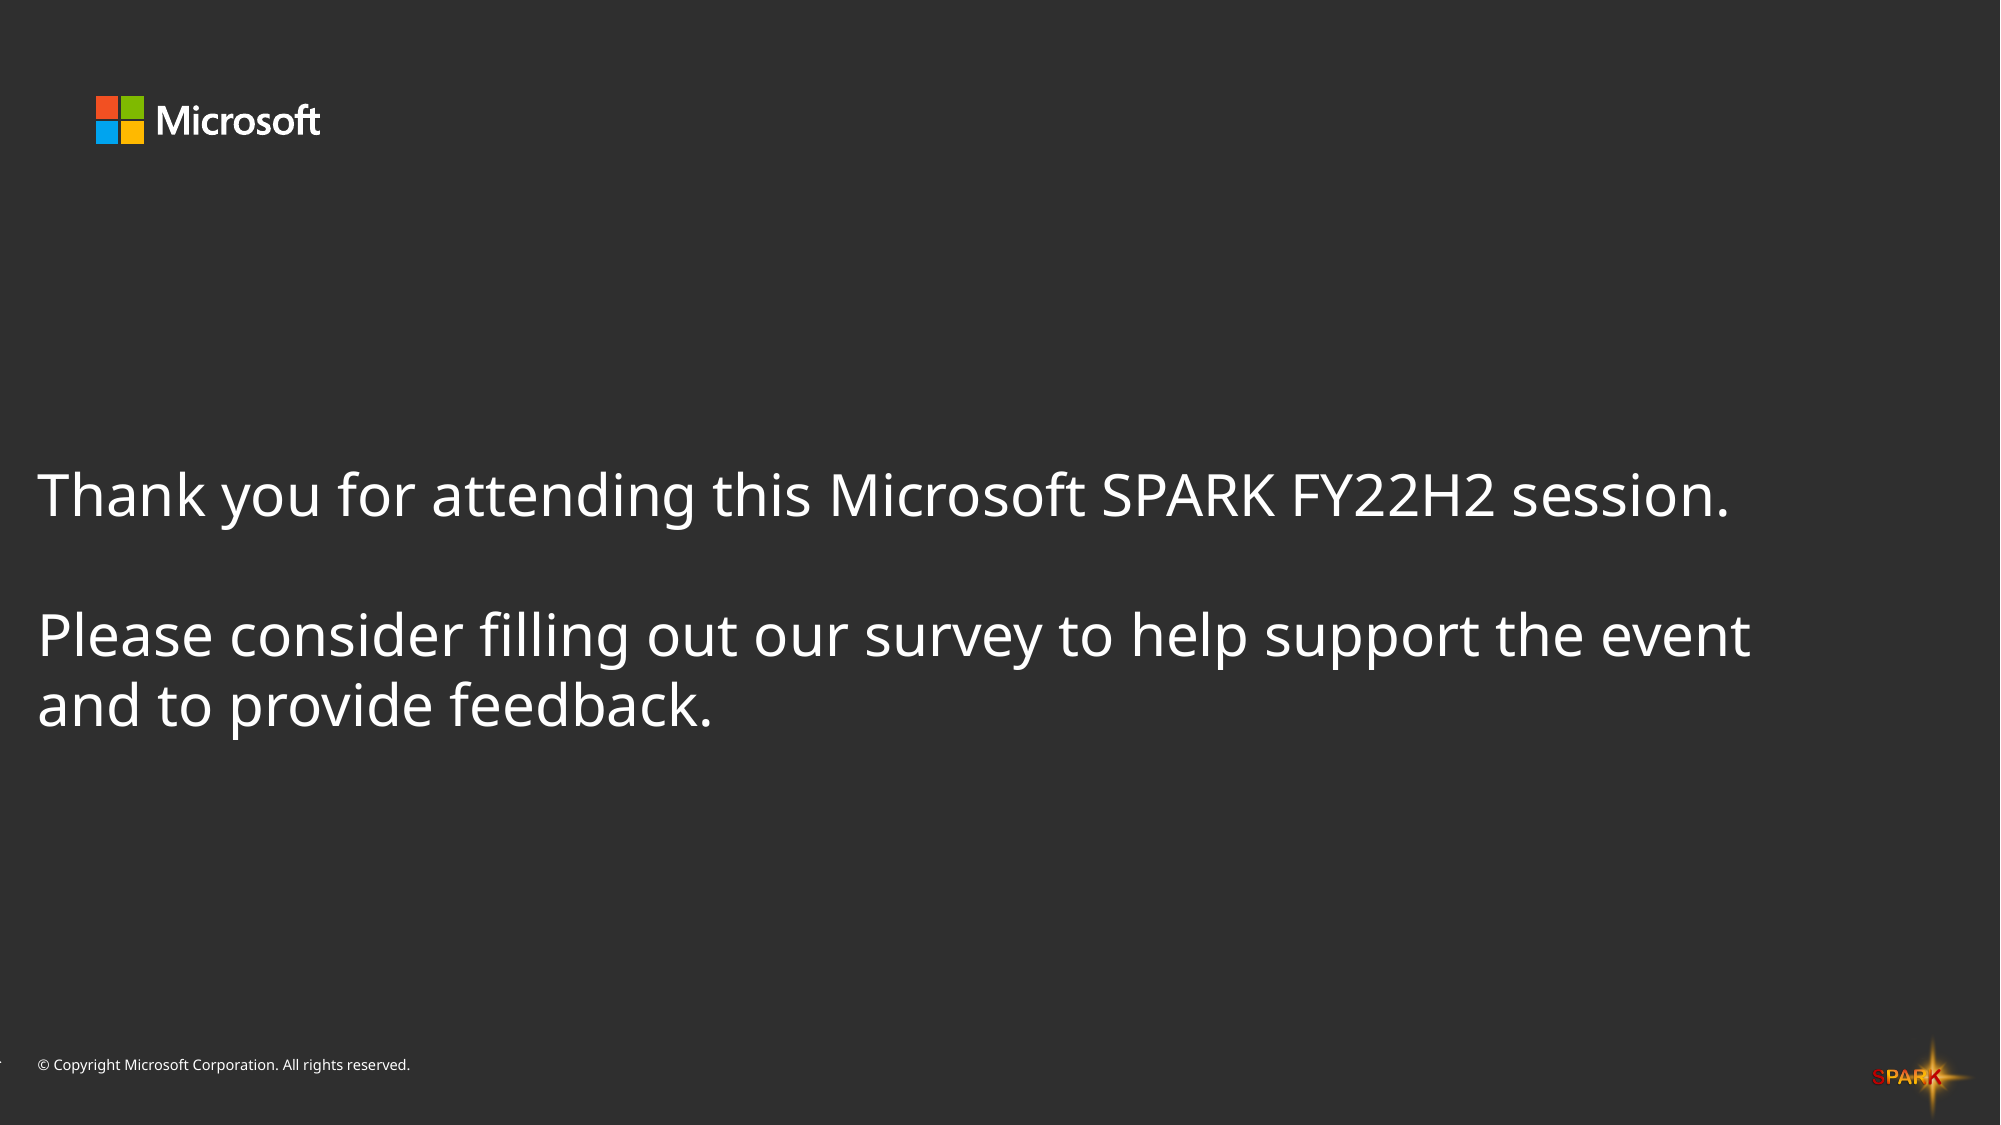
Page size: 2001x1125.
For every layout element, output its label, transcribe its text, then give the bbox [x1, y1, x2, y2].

picture [1838, 1028, 1976, 1125]
title Thank You [0, 1061, 1808, 1065]
